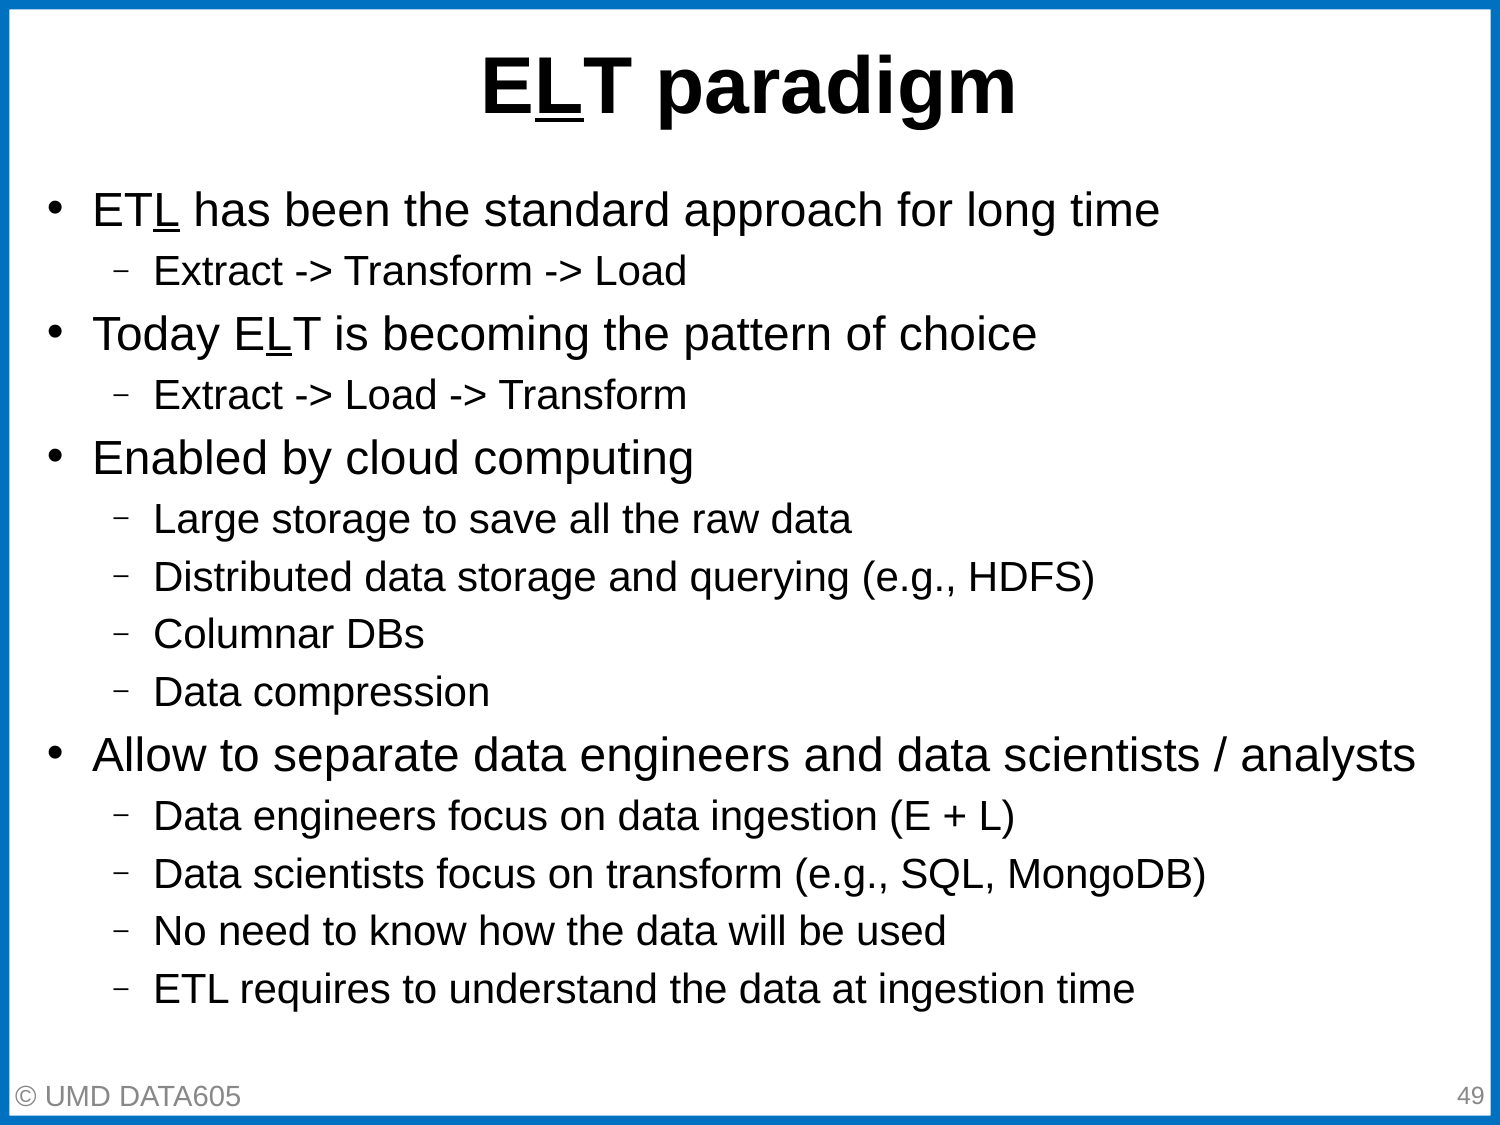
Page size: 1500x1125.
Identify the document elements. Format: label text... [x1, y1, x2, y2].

title ELT paradigm [24, 24, 1475, 138]
list ETL has been the standard approach for long time Extract -> Transform -> Load Today ELT is becoming the pattern of choice Extract -> Load -> Transform Enabled by cloud computing Large storage to save all the raw data Distributed data storage and querying (e.g., HDFS) Columnar DBs Data compression Allow to separate data engineers and data scientists / analysts Data engineers focus on data ingestion (E + L) Data scientists focus on transform (e.g., SQL, MongoDB) No need to know how the data will be used ETL requires to understand the data at ingestion time [24, 162, 1475, 1025]
slide_number ‹#› [1149, 1065, 1500, 1125]
